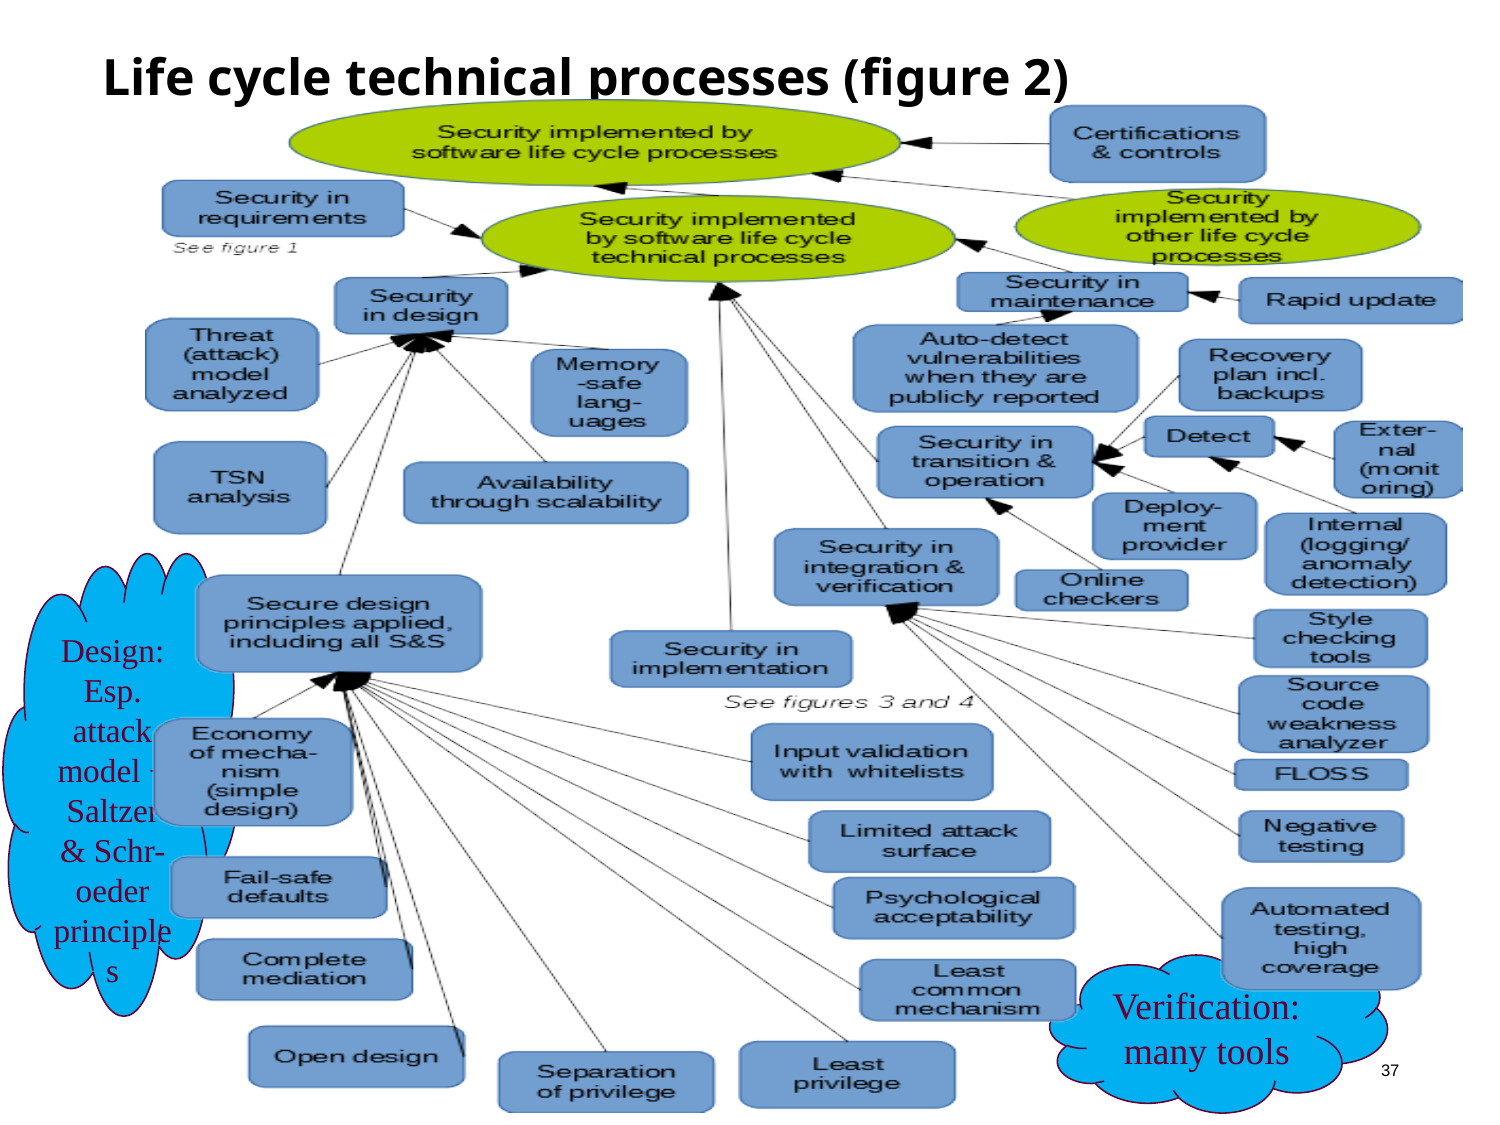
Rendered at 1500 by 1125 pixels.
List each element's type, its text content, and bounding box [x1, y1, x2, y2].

picture [145, 99, 1463, 1113]
title Life cycle technical processes (figure 2) [87, 37, 1376, 113]
picture [1281, 1002, 1286, 1018]
picture [1220, 1046, 1225, 1064]
picture [1180, 1047, 1185, 1063]
picture [1116, 995, 1127, 1017]
text_box Design: Esp. attack model + Saltzer & Schr-oeder principles [2, 556, 140, 1017]
picture [147, 647, 152, 661]
picture [1144, 1047, 1149, 1063]
picture [1180, 995, 1185, 1018]
picture [1235, 1001, 1240, 1019]
picture [1134, 1047, 1139, 1063]
picture [1277, 1049, 1287, 1062]
picture [1191, 1047, 1199, 1063]
